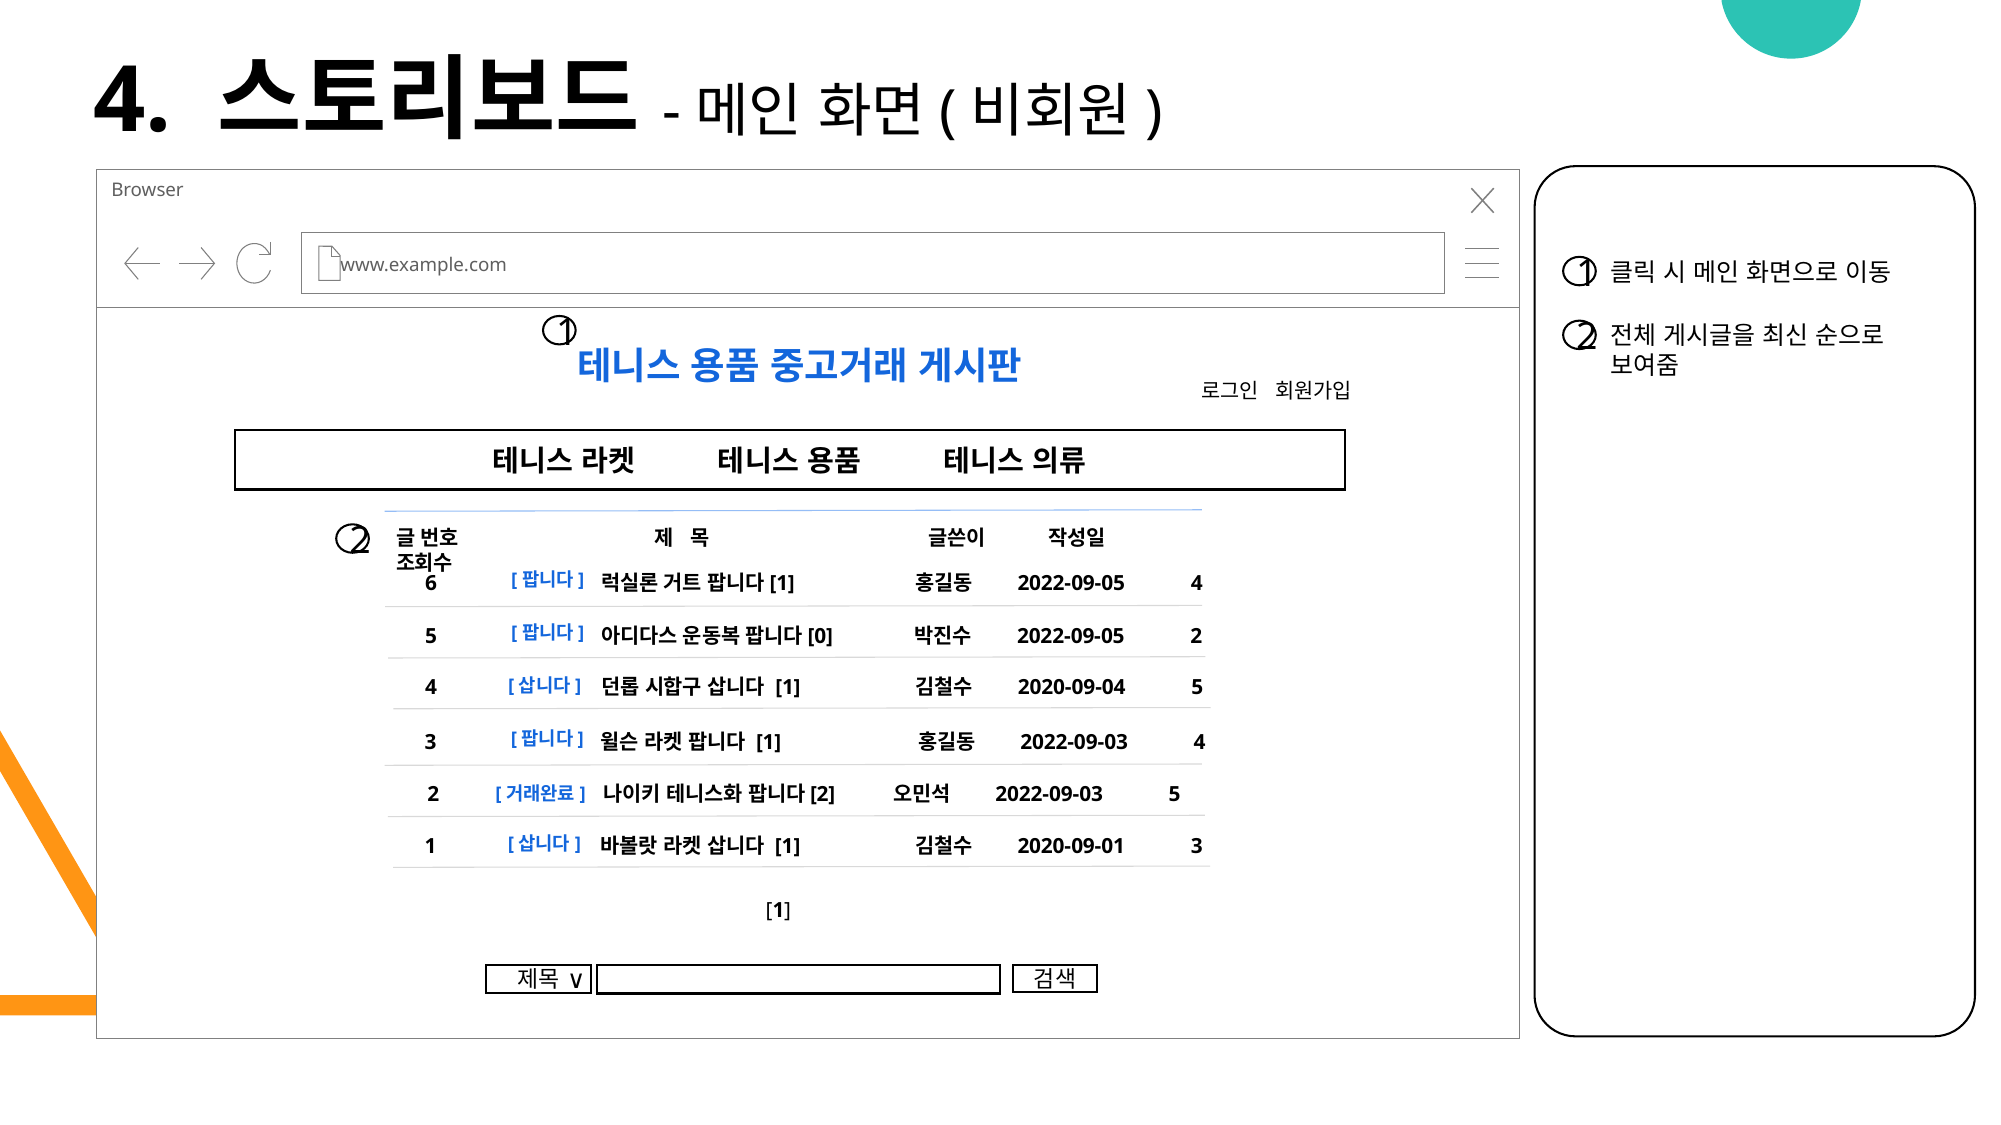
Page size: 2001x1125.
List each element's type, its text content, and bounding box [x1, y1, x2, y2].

text_box 전체 게시글을 최신 순으로 보여줌 [1595, 312, 1975, 387]
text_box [96, 169, 1520, 1039]
text_box 4. 스토리보드-메인 화면(비회원) [78, 44, 1615, 203]
text_box 클릭 시 메인 화면으로 이동 [1595, 249, 1928, 294]
text_box 로그인 페이지로 이동 [1533, 165, 1977, 1038]
text_box 2 [1562, 319, 1595, 351]
text_box 1 [1562, 255, 1595, 287]
